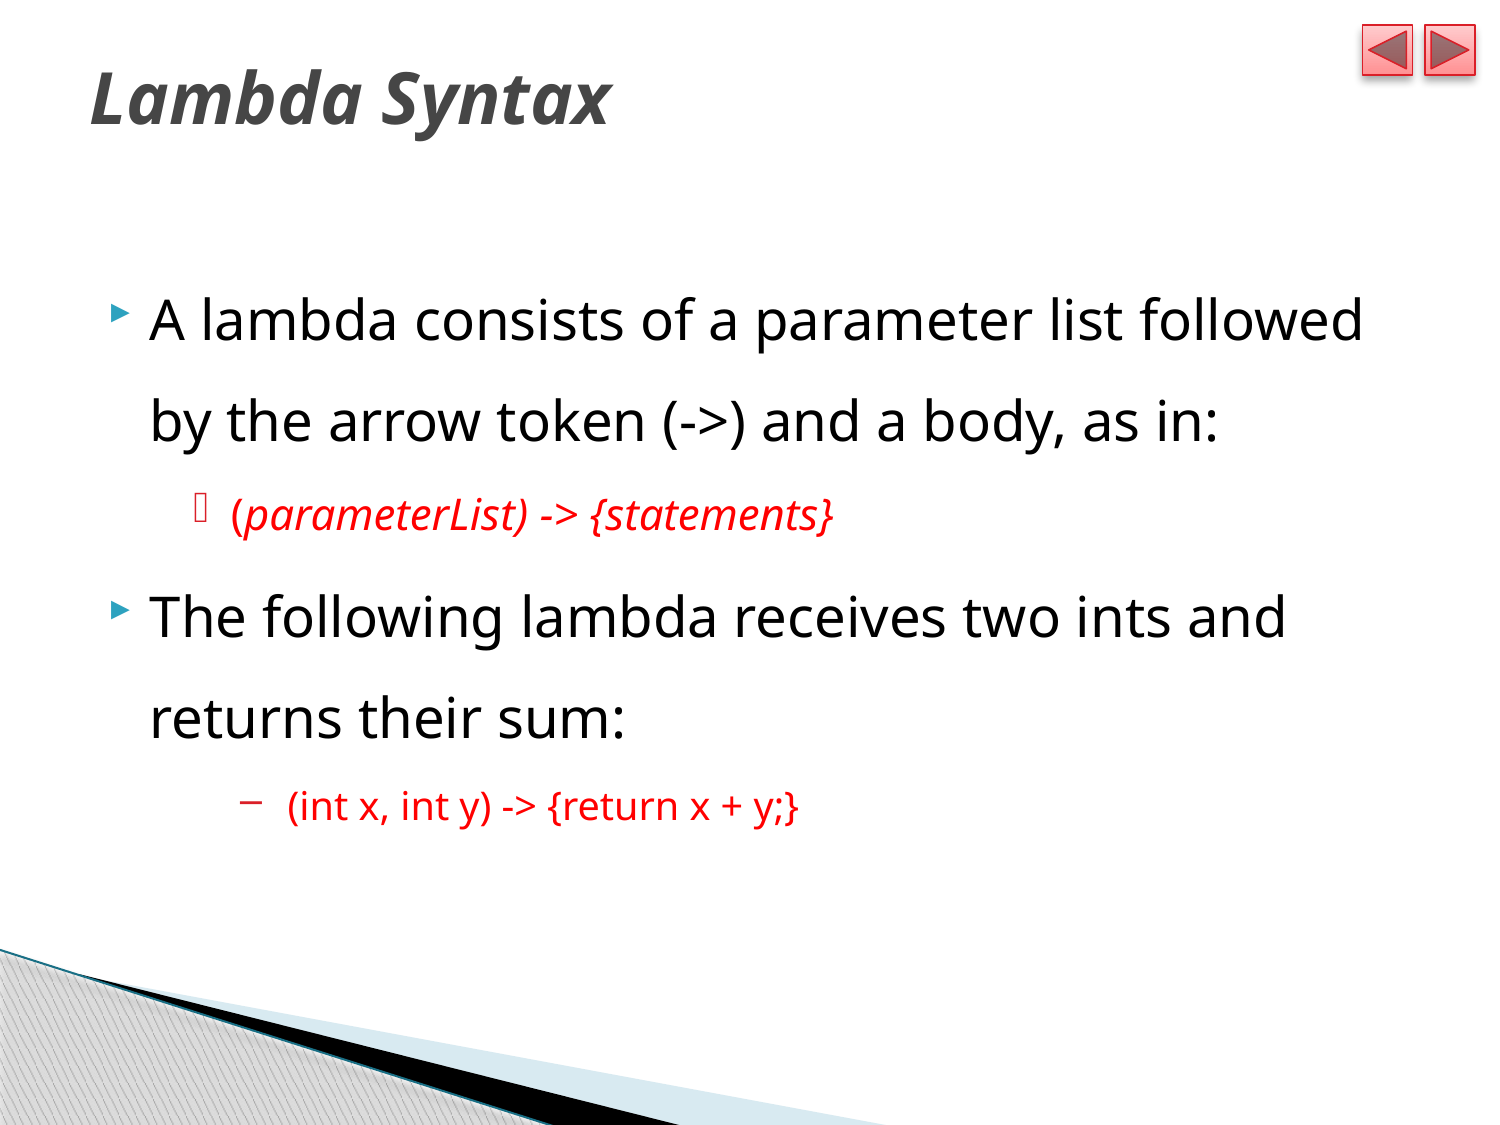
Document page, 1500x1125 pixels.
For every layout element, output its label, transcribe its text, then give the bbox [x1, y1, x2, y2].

list A lambda consists of a parameter list followed by the arrow token (->) and a body, as in: (parameterList) -> {statements} The following lambda receives two ints and returns their sum: (int x, int y) -> {return x + y;} [74, 242, 1426, 986]
title Lambda Syntax [75, 45, 1425, 233]
